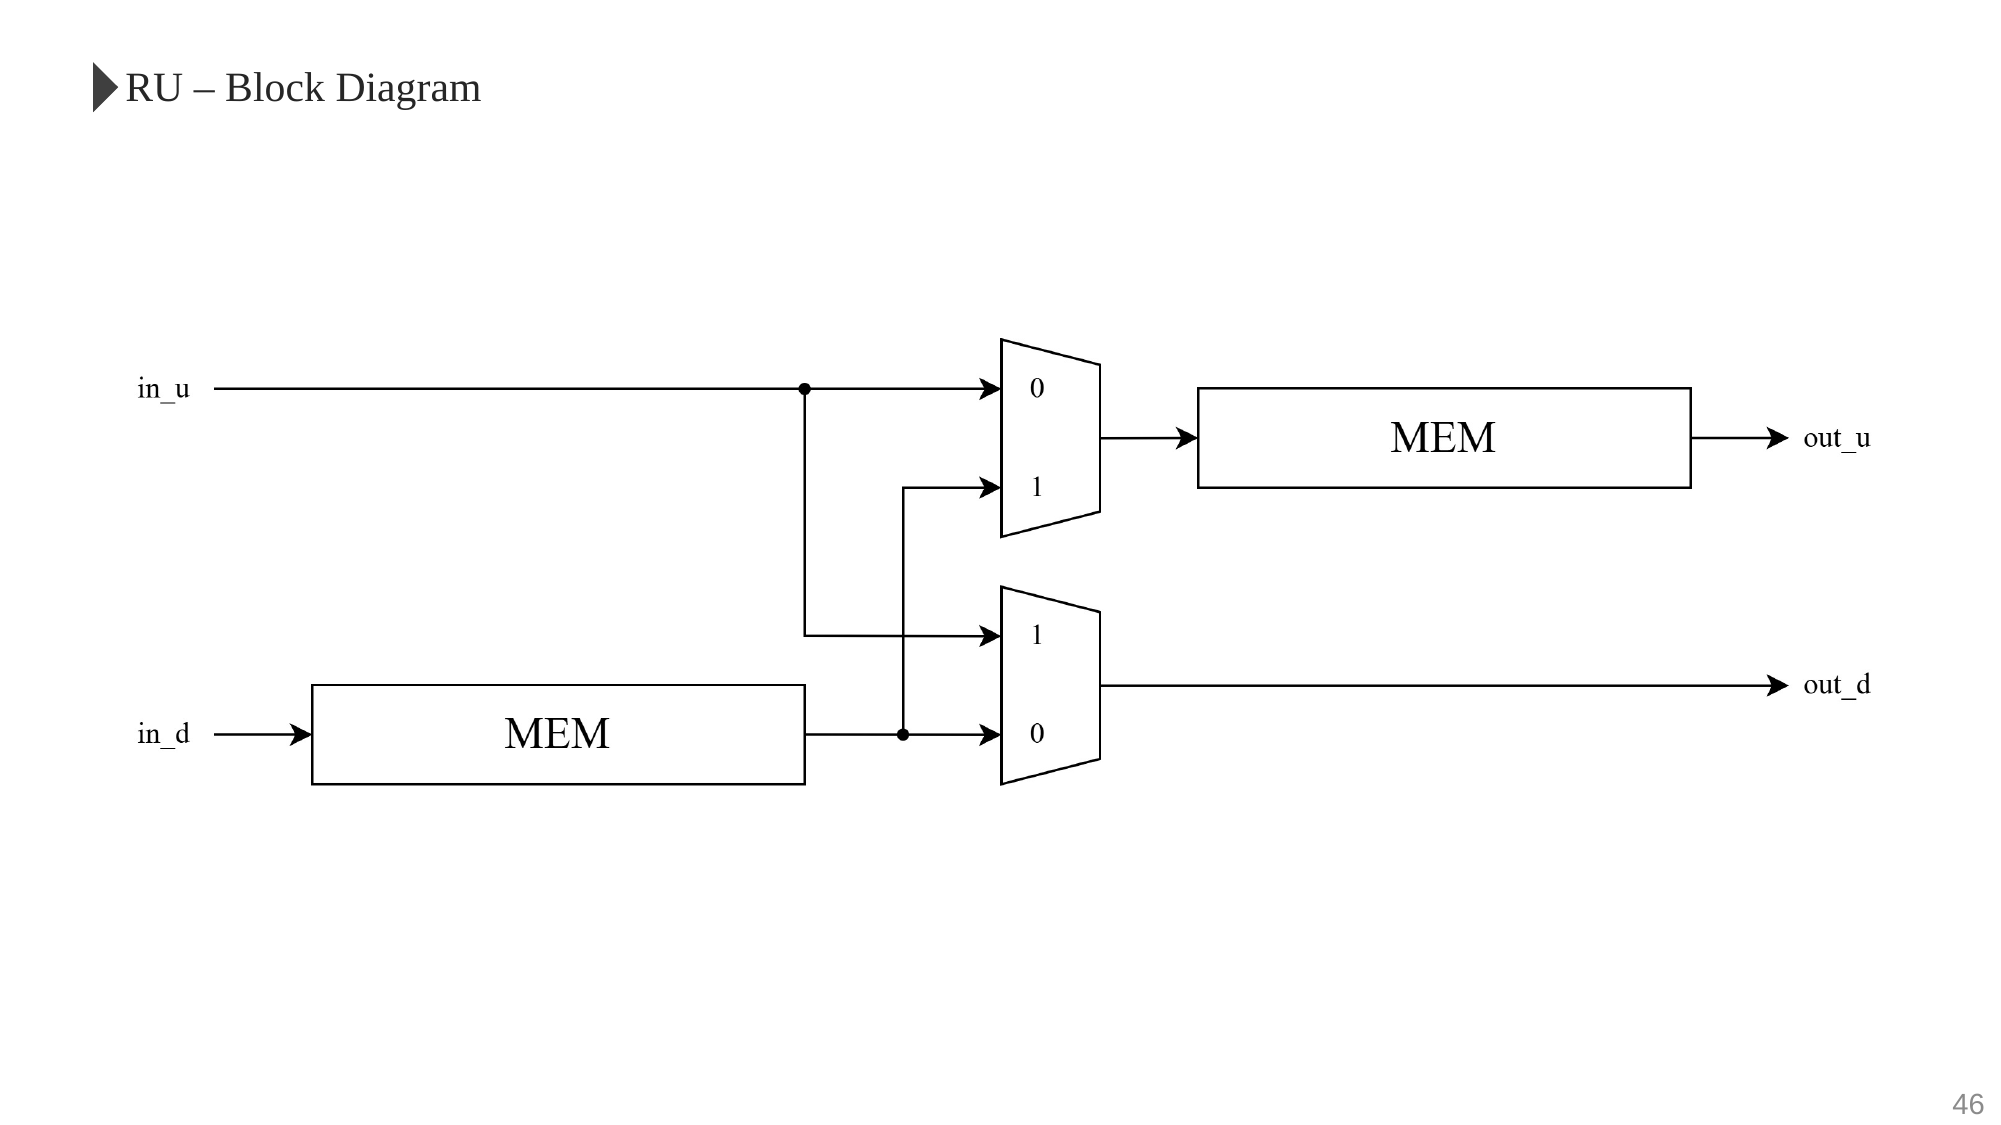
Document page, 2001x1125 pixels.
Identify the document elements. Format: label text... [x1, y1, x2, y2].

picture [114, 338, 1886, 787]
slide_number 46 [1550, 1072, 2000, 1125]
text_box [93, 52, 499, 118]
